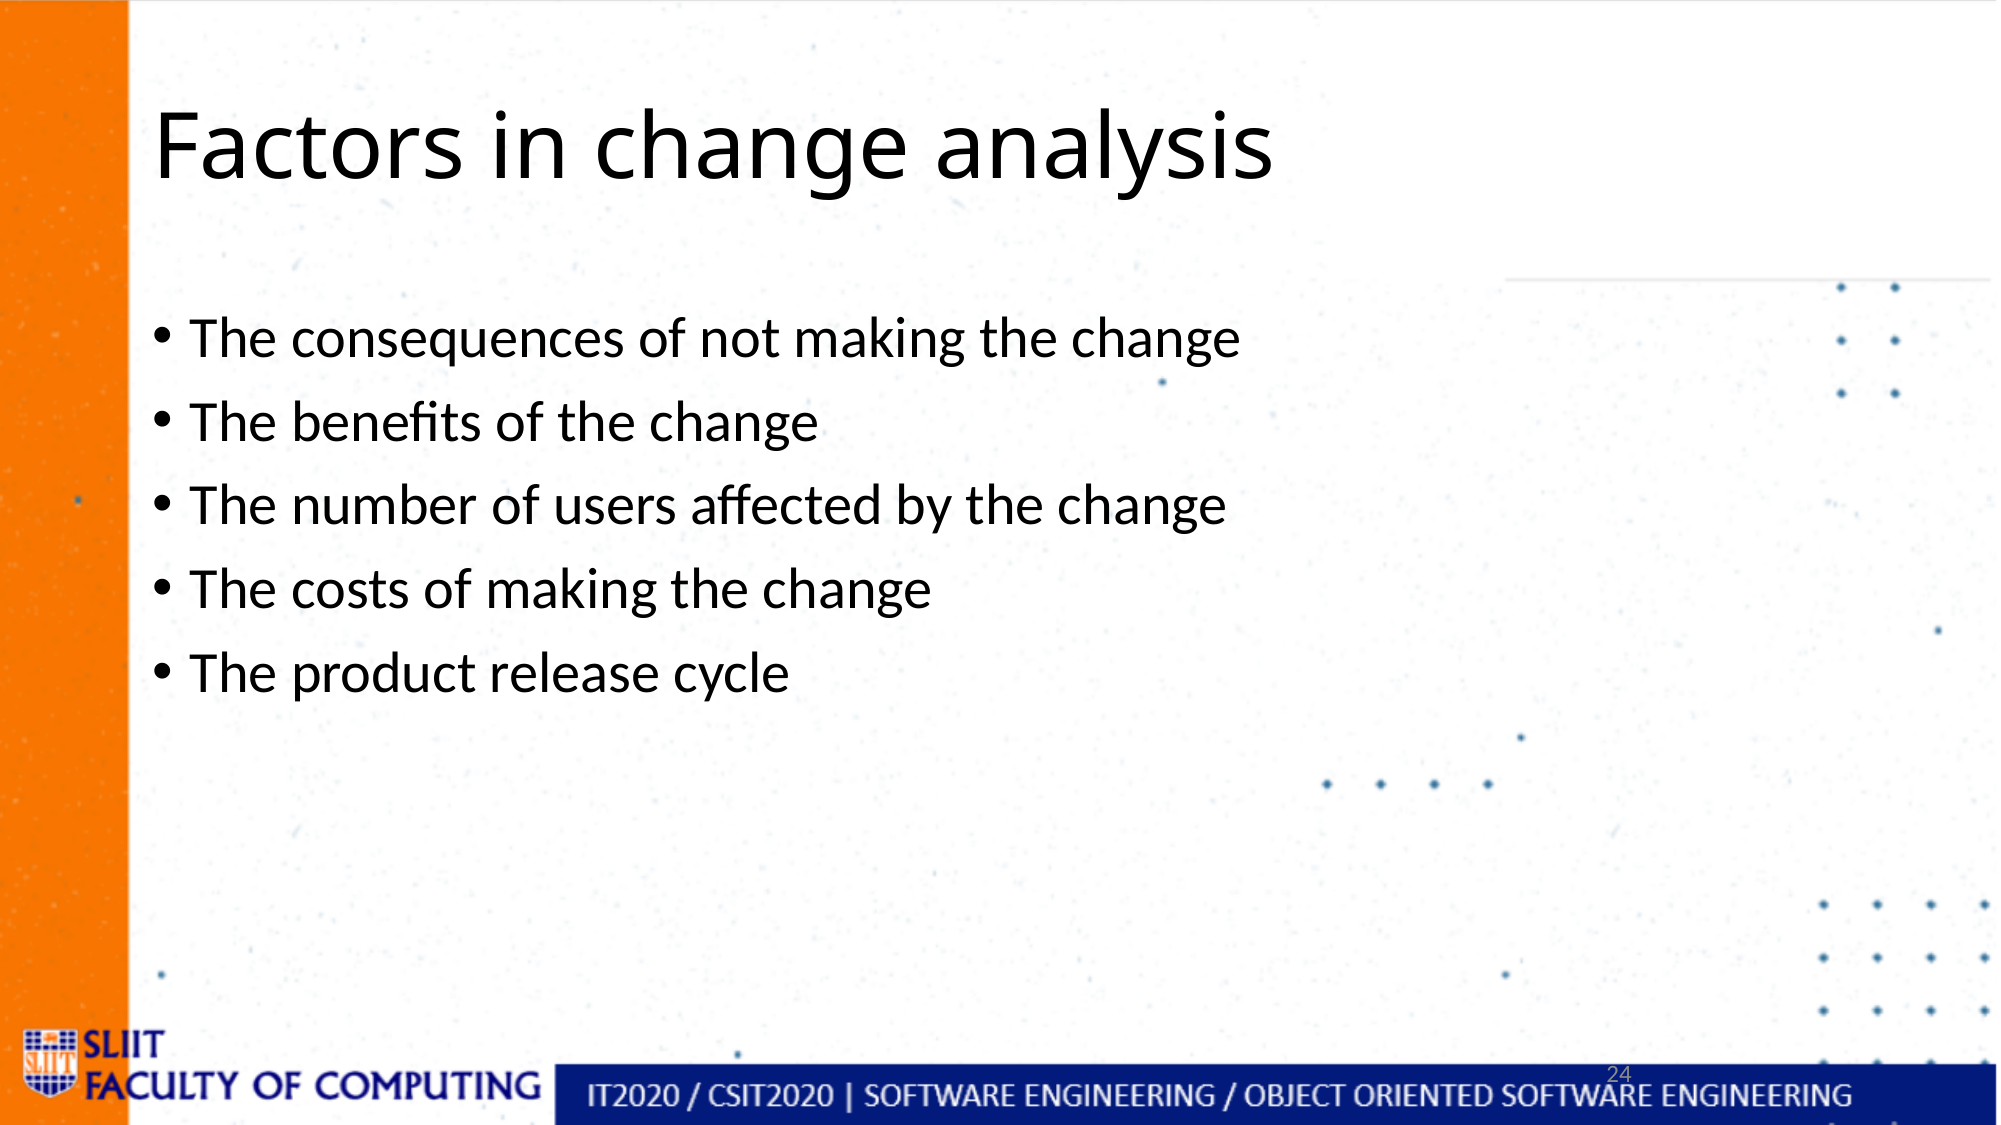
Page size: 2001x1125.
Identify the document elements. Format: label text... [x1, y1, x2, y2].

title Factors in change analysis [137, 59, 1863, 238]
list The consequences of not making the change The benefits of the change The number of users affected by the change The costs of making the change The product release cycle [137, 299, 1863, 1014]
picture [0, 0, 2001, 1125]
slide_number 24 [1309, 1042, 1647, 1103]
